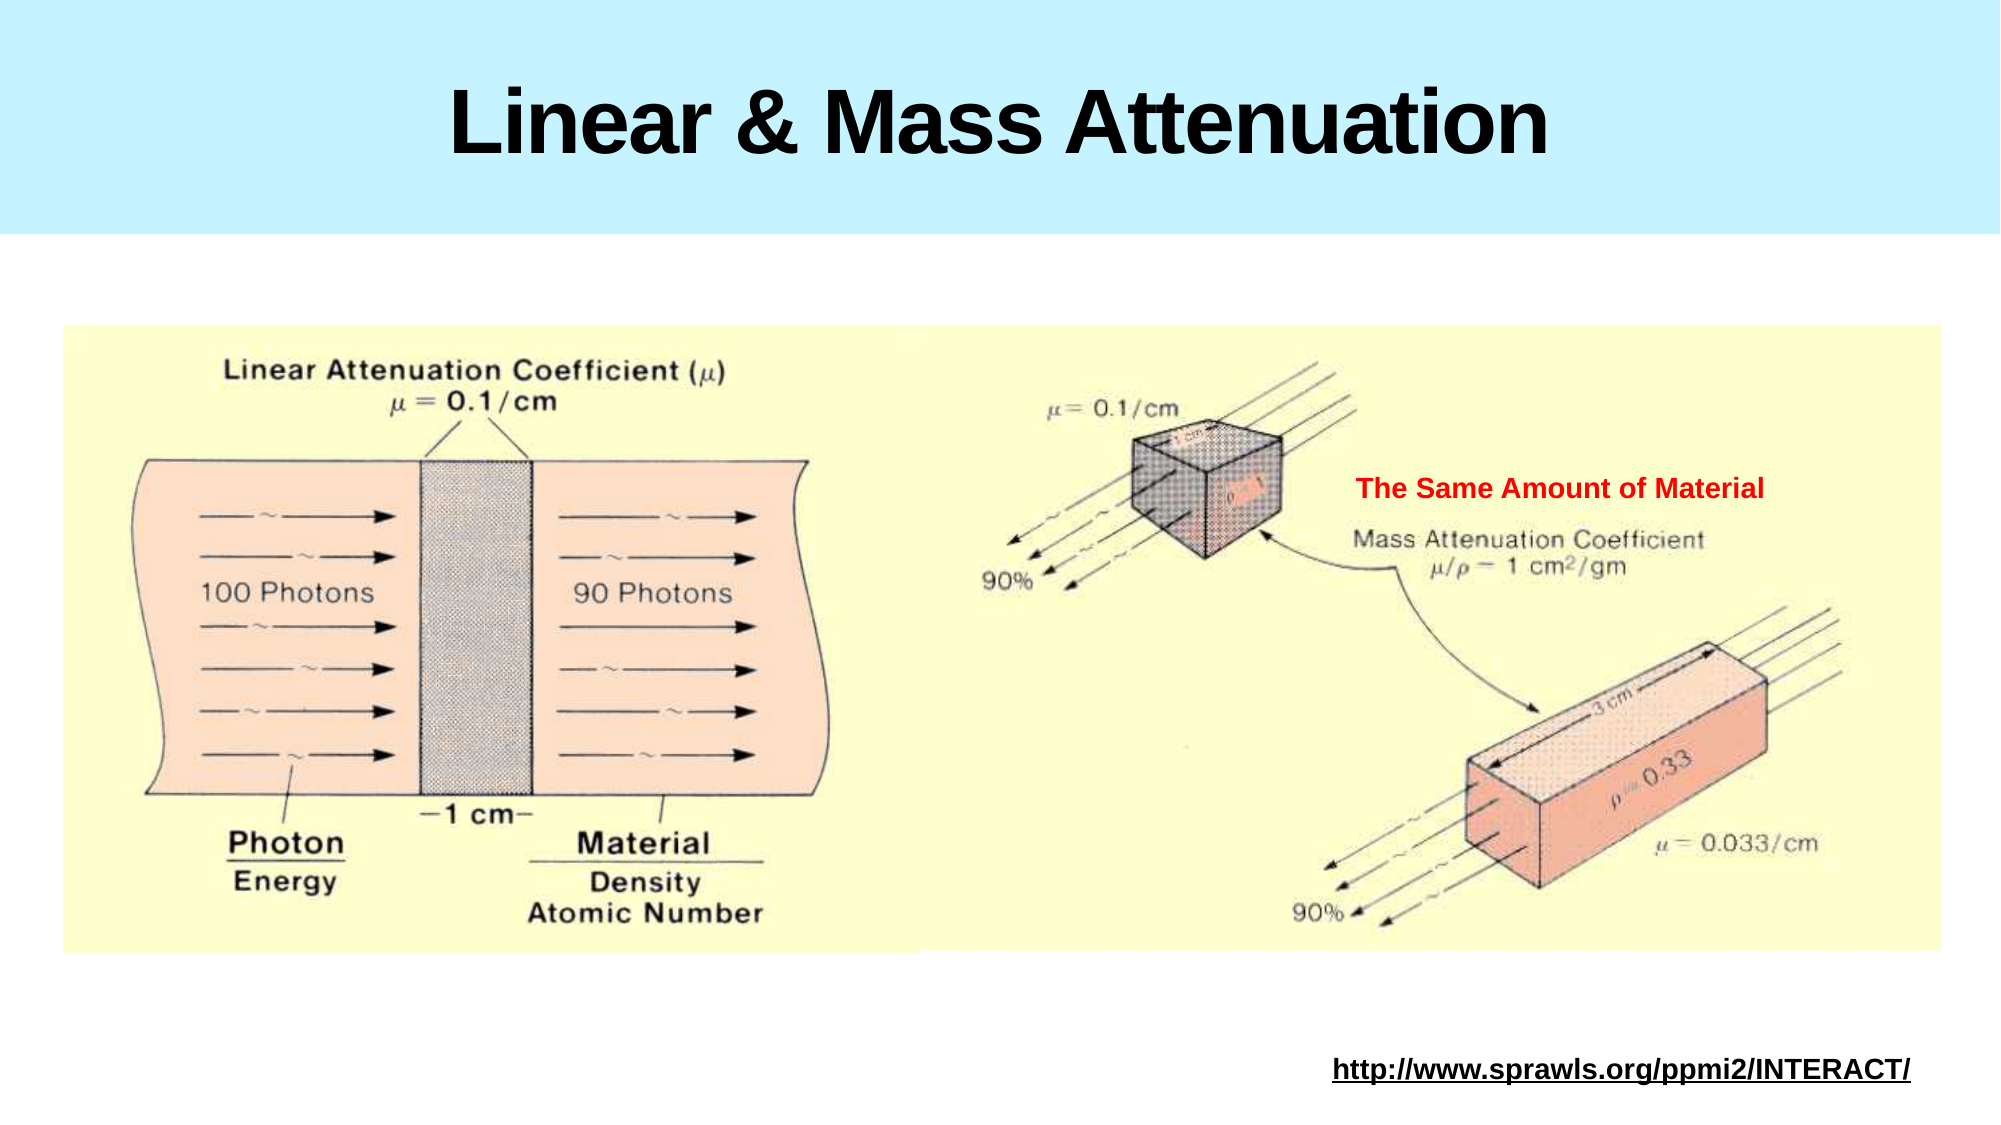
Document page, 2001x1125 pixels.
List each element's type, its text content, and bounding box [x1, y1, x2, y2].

picture [63, 325, 921, 954]
title Linear & Mass Attenuation [0, 0, 2000, 234]
picture [928, 325, 1943, 952]
text_box http://www.sprawls.org/ppmi2/INTERACT/ [1317, 1043, 1935, 1093]
